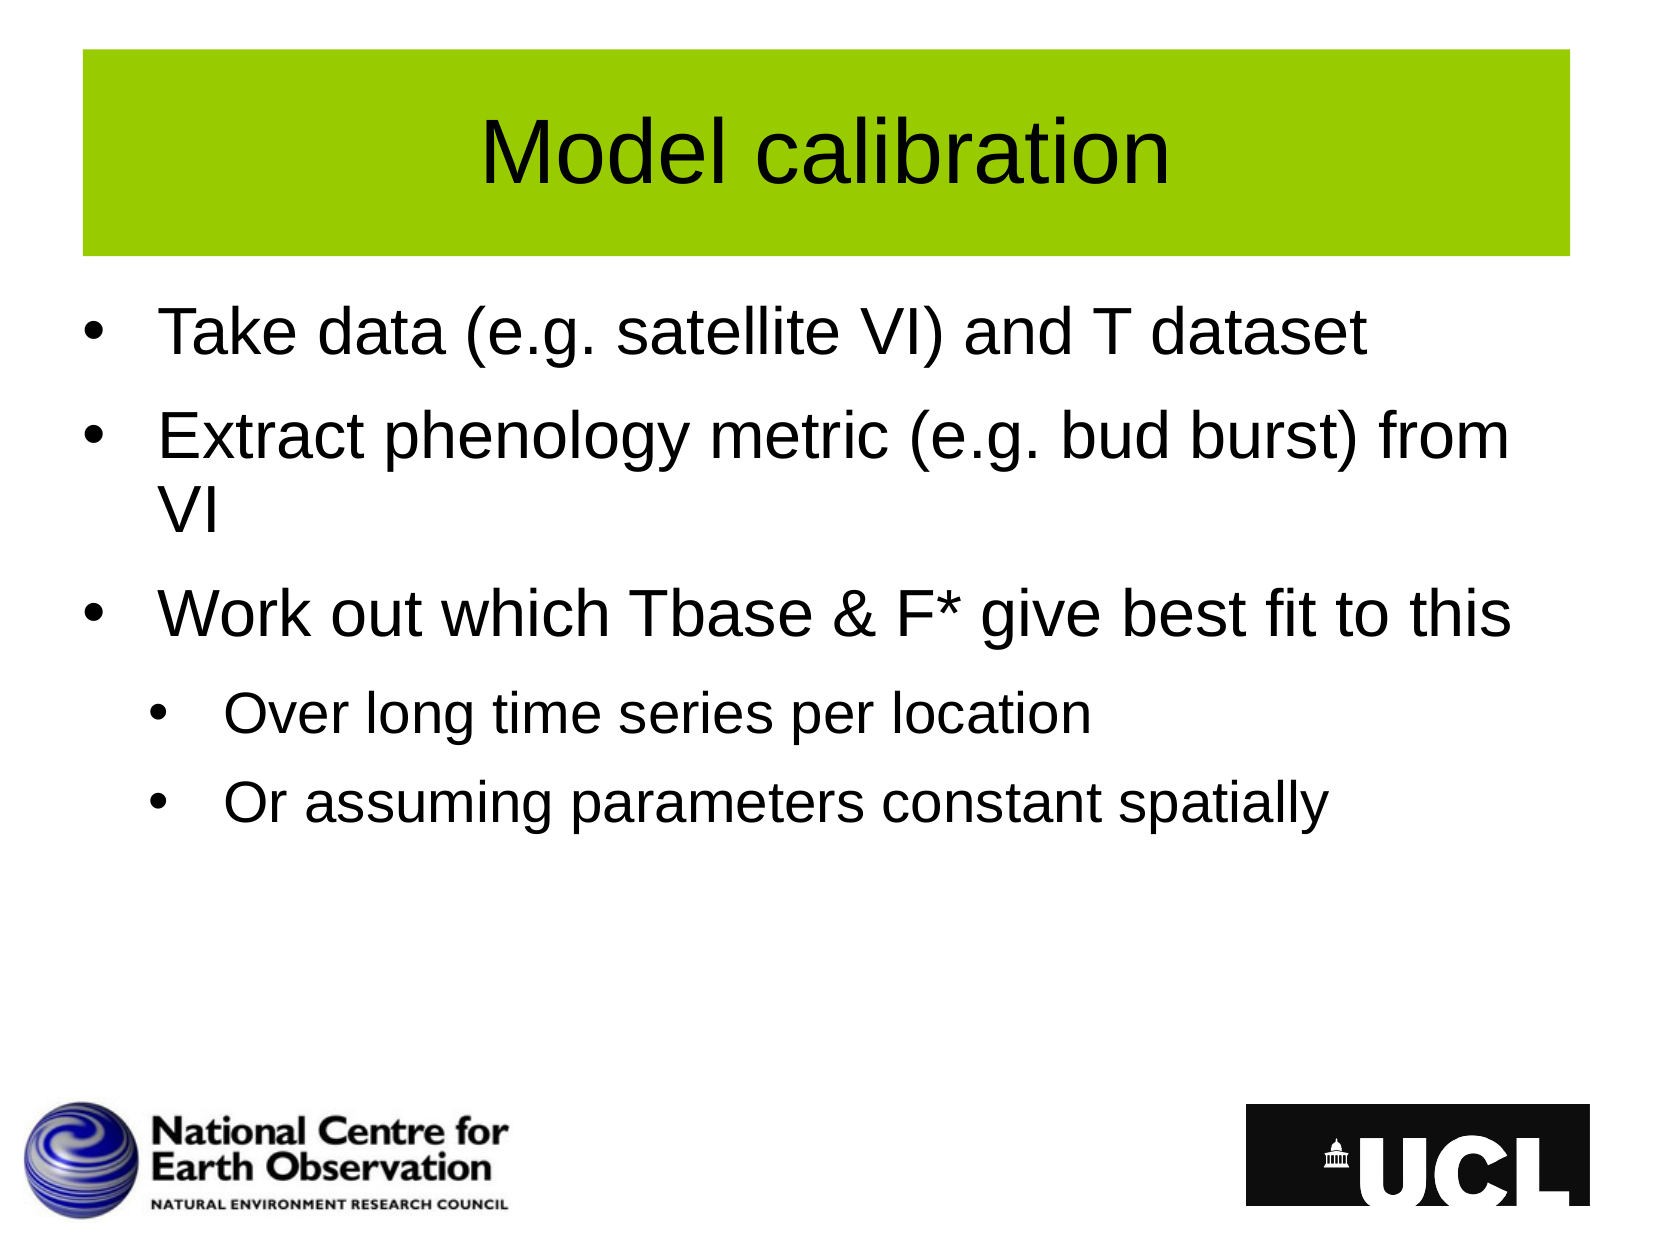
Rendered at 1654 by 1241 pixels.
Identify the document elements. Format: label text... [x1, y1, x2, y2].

picture [23, 1097, 513, 1223]
title Model calibration [82, 49, 1571, 257]
picture [1246, 1104, 1590, 1206]
list Take data (e.g. satellite VI) and T dataset Extract phenology metric (e.g. bud burst) from VI Work out which Tbase & F* give best fit to this Over long time series per location Or assuming parameters constant spatially [82, 289, 1571, 1109]
